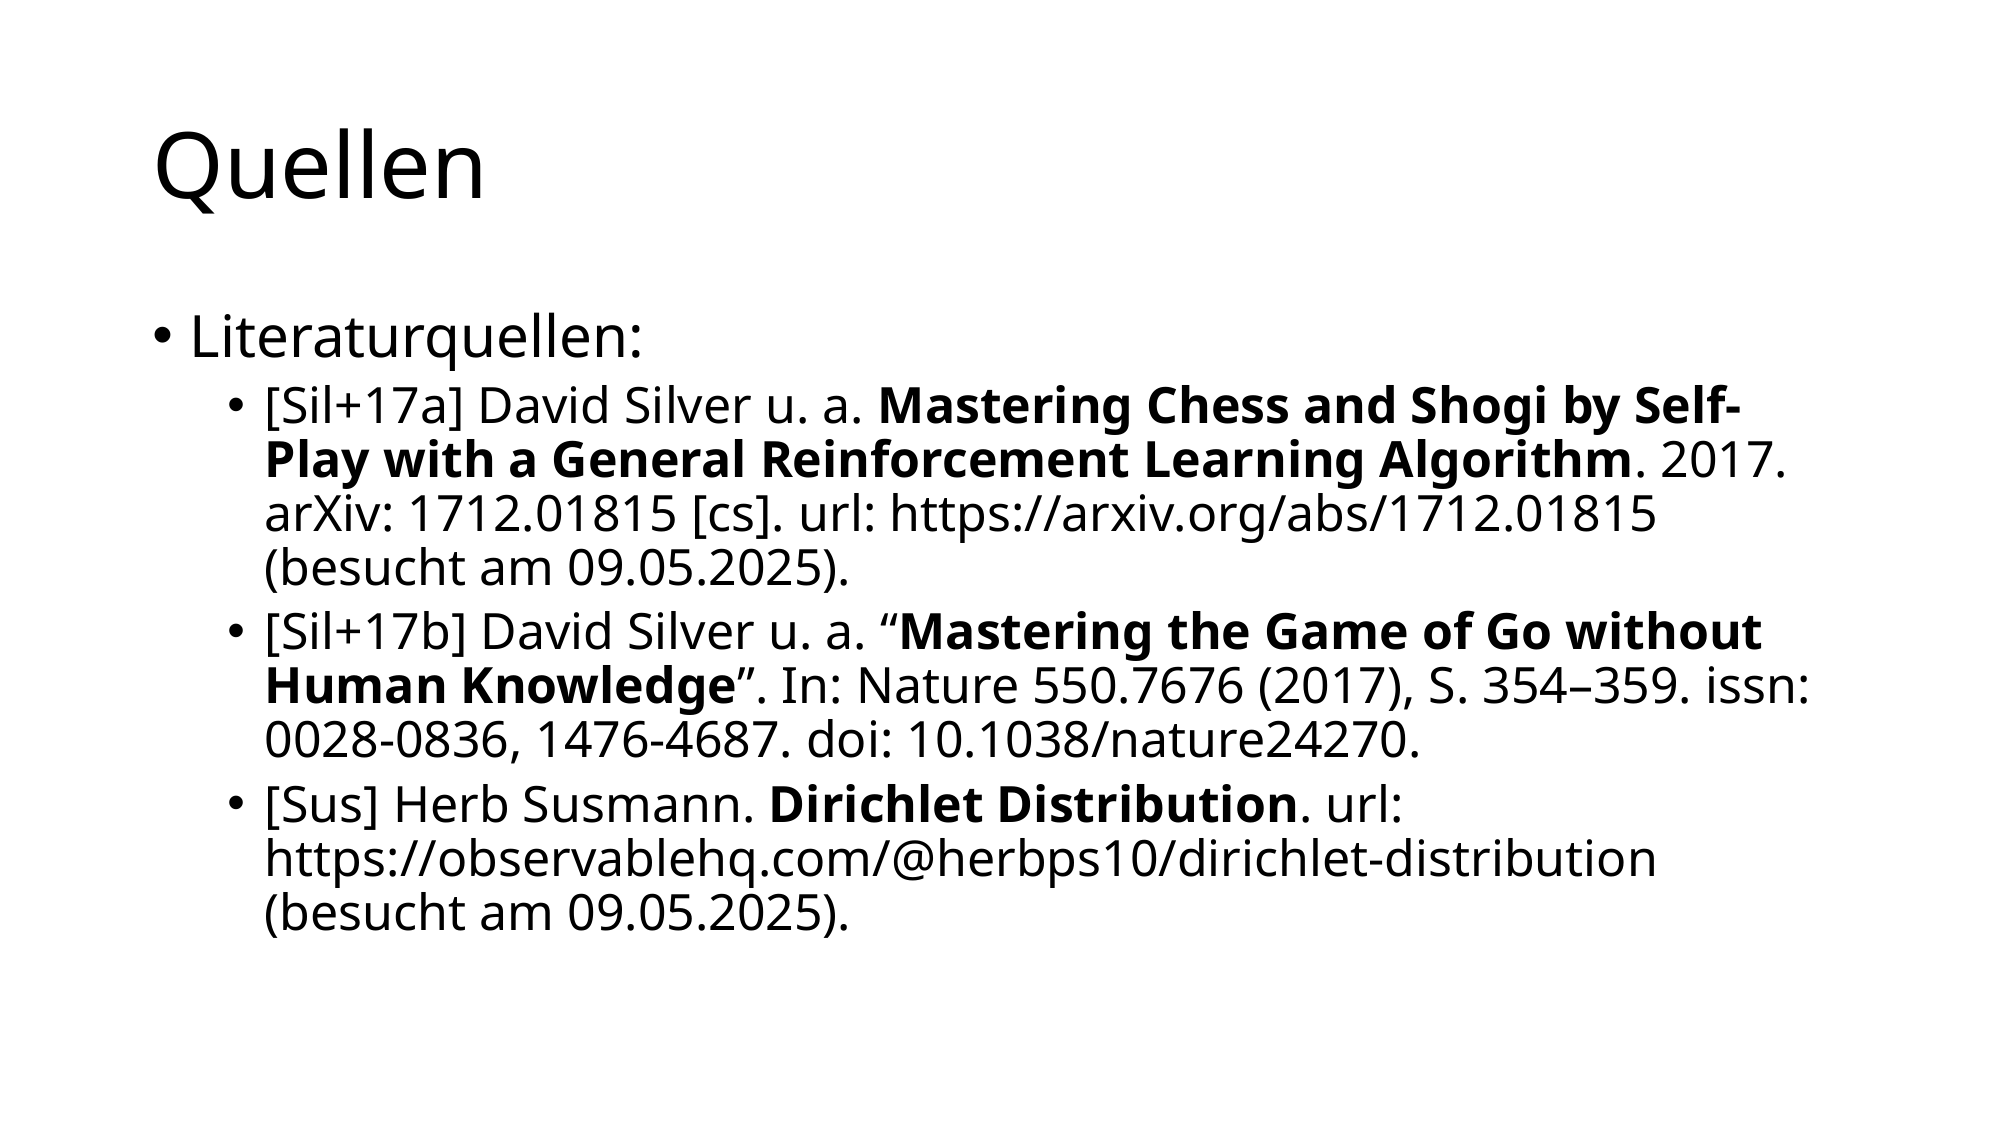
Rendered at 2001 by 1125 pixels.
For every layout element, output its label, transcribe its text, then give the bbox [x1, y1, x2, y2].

list Literaturquellen: [Sil+17a] David Silver u. a. Mastering Chess and Shogi by Self-Play with a General Reinforcement Learning Algorithm. 2017. arXiv: 1712.01815 [cs]. url: https://arxiv.org/abs/1712.01815 (besucht am 09.05.2025). [Sil+17b] David Silver u. a. “Mastering the Game of Go without Human Knowledge”. In: Nature 550.7676 (2017), S. 354–359. issn: 0028-0836, 1476-4687. doi: 10.1038/nature24270. [Sus] Herb Susmann. Dirichlet Distribution. url: https://observablehq.com/@herbps10/dirichlet-distribution (besucht am 09.05.2025). [137, 299, 1863, 1014]
title Quellen [137, 59, 1863, 278]
